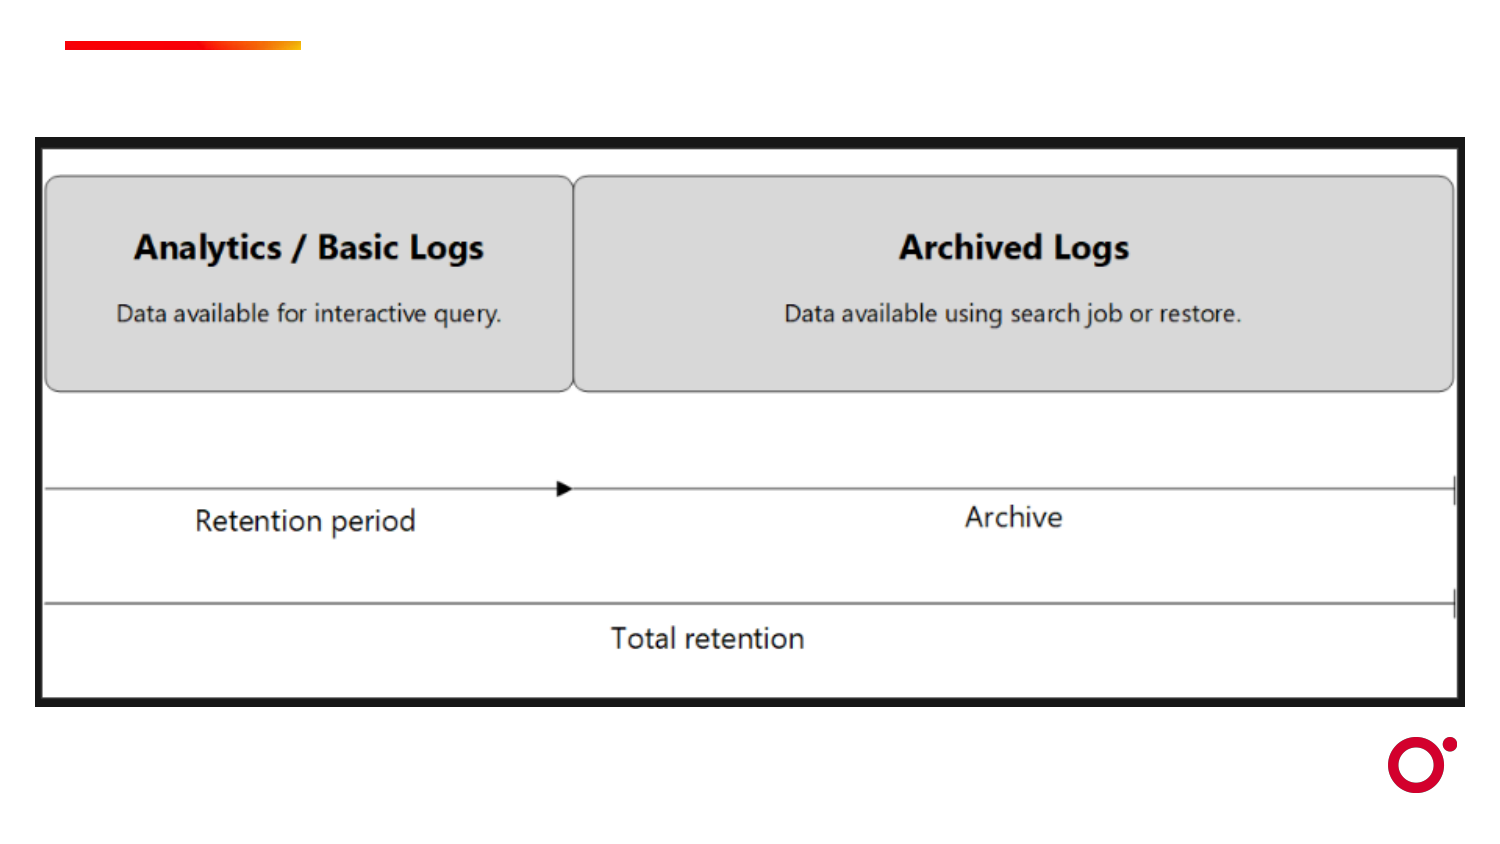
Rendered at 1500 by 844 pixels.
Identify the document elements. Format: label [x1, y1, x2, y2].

picture [65, 41, 301, 50]
picture [34, 137, 1466, 707]
picture [1388, 737, 1457, 793]
